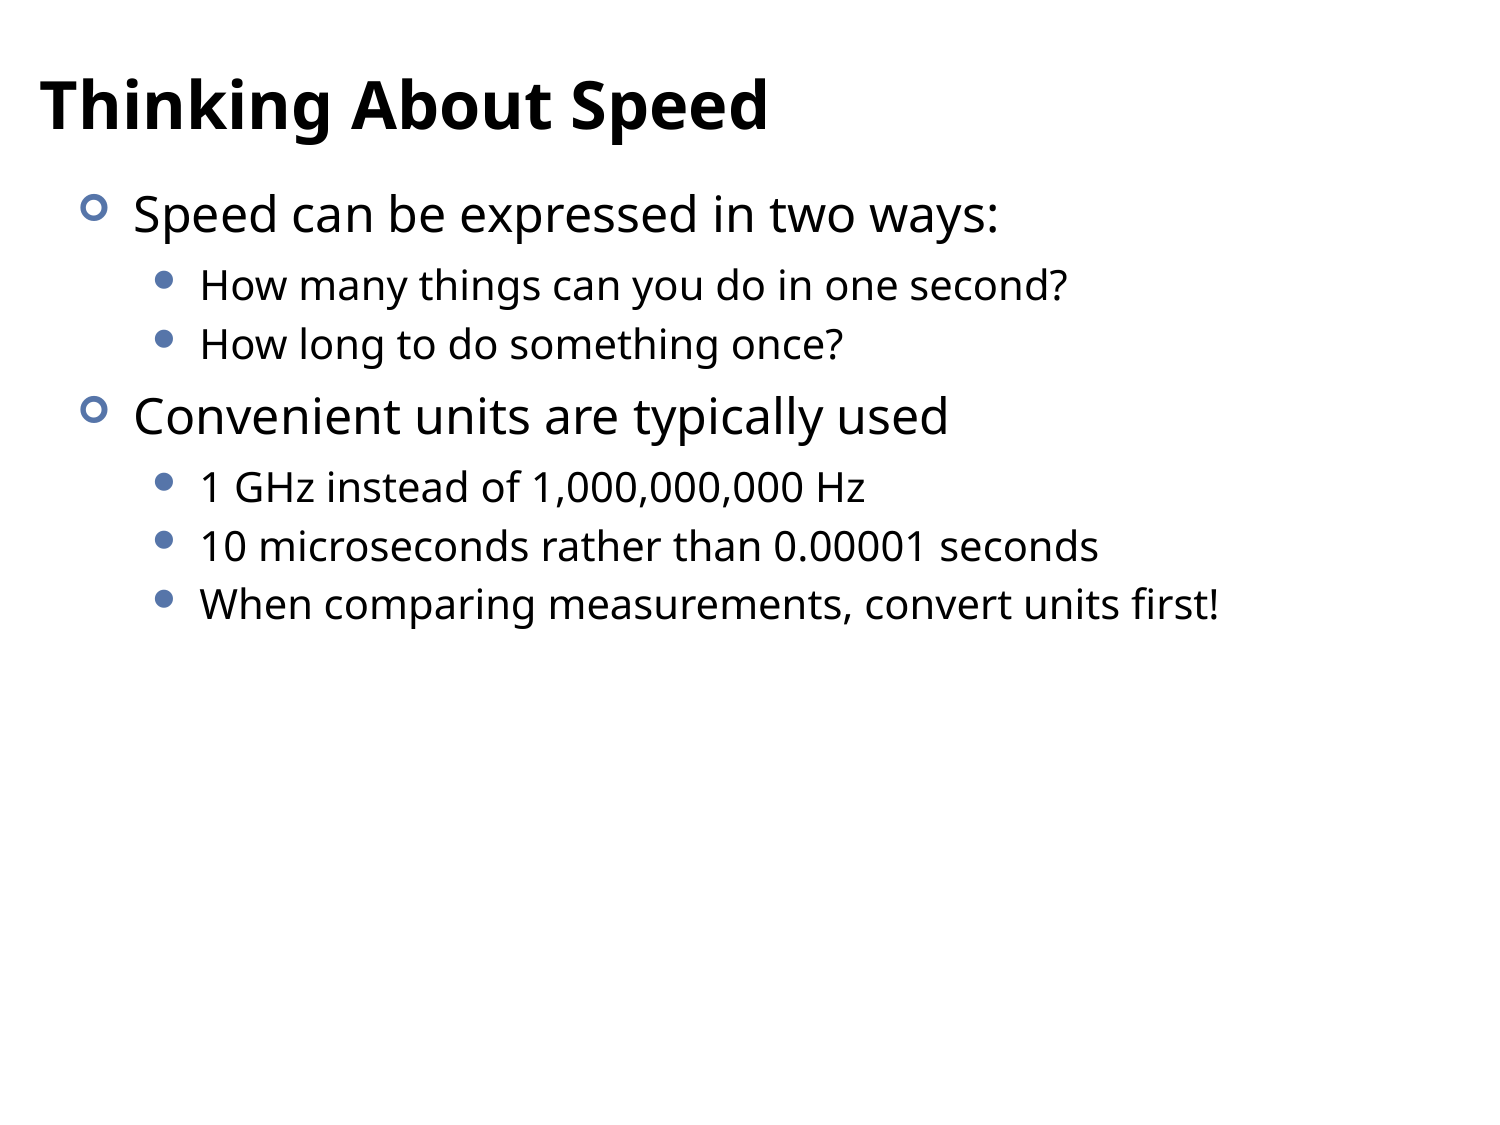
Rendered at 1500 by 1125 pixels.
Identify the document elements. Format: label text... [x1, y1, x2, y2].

list Speed can be expressed in two ways: How many things can you do in one second? How long to do something once? Convenient units are typically used 1 GHz instead of 1,000,000,000 Hz 10 microseconds rather than 0.00001 seconds When comparing measurements, convert units first! [62, 174, 1451, 1013]
title Thinking About Speed [24, 18, 1451, 188]
